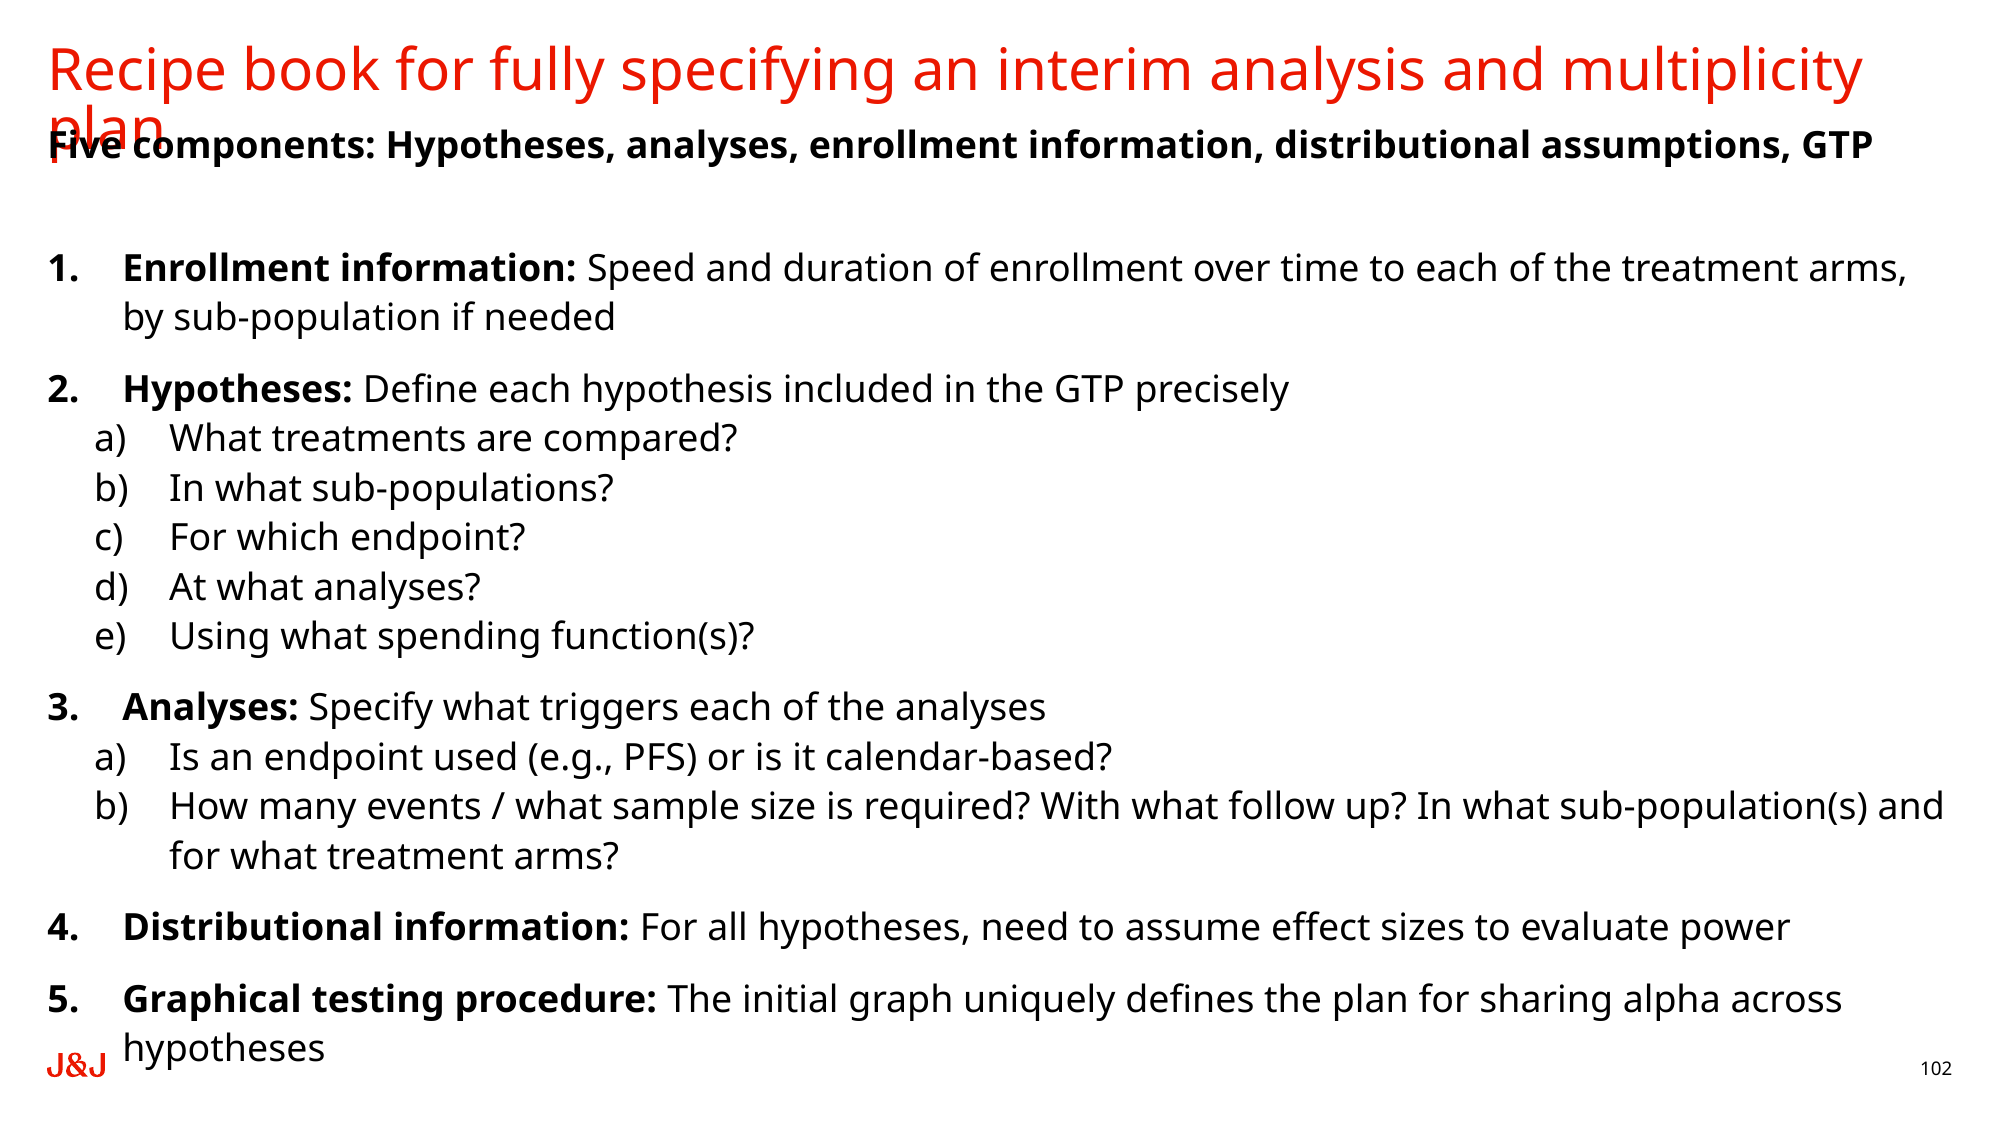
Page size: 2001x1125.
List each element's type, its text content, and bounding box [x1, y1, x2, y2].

slide_number 102 [1899, 1055, 1953, 1081]
list Enrollment information: Speed and duration of enrollment over time to each of the treatment arms, by sub-population if needed Hypotheses: Define each hypothesis included in the GTP precisely What treatments are compared? In what sub-populations? For which endpoint? At what analyses? Using what spending function(s)? Analyses: Specify what triggers each of the analyses Is an endpoint used (e.g., PFS) or is it calendar-based? How many events / what sample size is required? With what follow up? In what sub-population(s) and for what treatment arms? Distributional information: For all hypotheses, need to assume effect sizes to evaluate power Graphical testing procedure: The initial graph uniquely defines the plan for sharing alpha across hypotheses [47, 239, 1952, 887]
title Recipe book for fully specifying an interim analysis and multiplicity plan [47, 43, 1952, 105]
subtitle Five components: Hypotheses, analyses, enrollment information, distributional assumptions, GTP [47, 117, 1952, 167]
